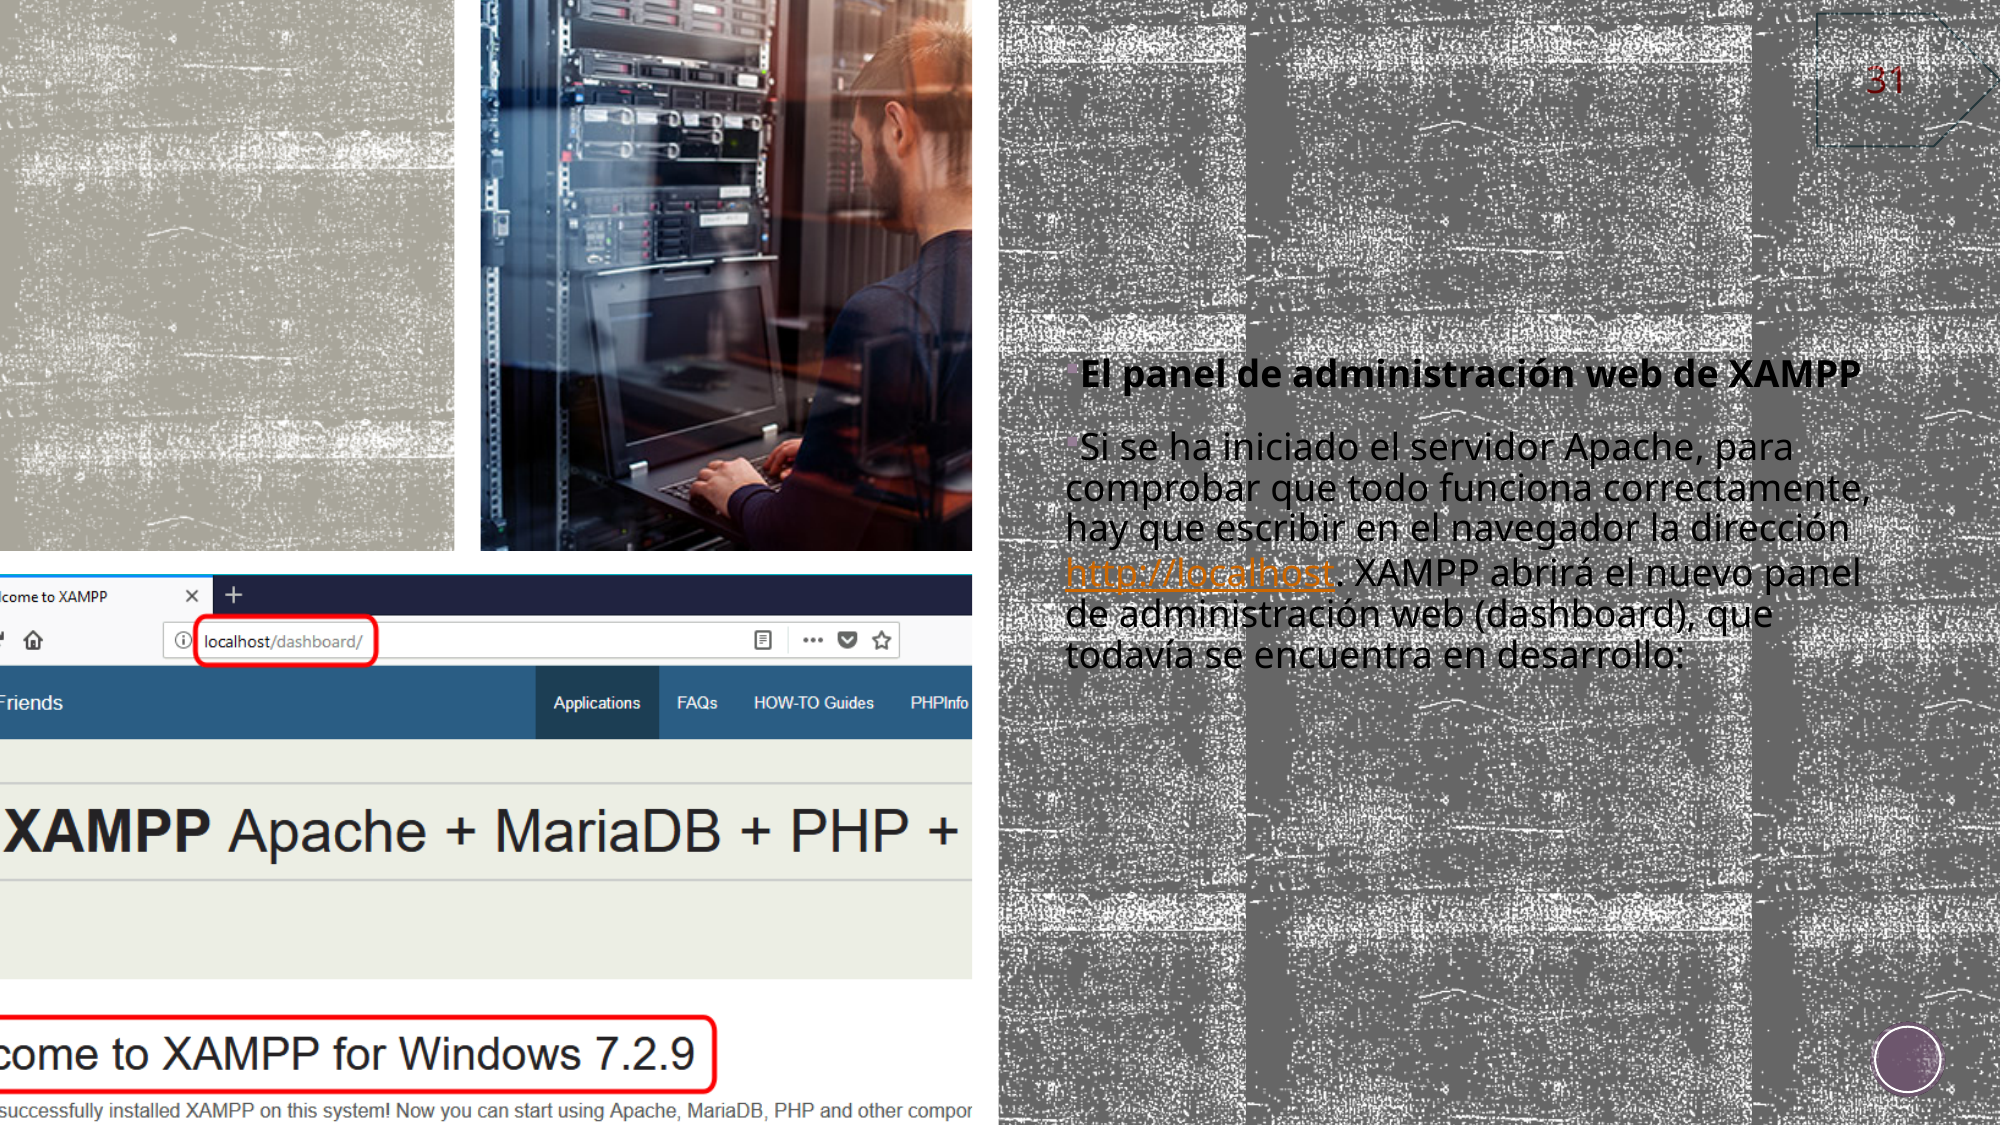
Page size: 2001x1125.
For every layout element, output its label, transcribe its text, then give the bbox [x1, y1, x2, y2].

text_box [0, 0, 455, 551]
text_box El panel de administración web de XAMPP Si se ha iniciado el servidor Apache, para comprobar que todo funciona correctamente, hay que escribir en el navegador la dirección http://localhost. XAMPP abrirá el nuevo panel de administración web (dashboard), que todavía se encuentra en desarrollo: [1050, 347, 1920, 1013]
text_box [1872, 1024, 1944, 1096]
text_box [997, 0, 2000, 1125]
picture [480, 0, 973, 551]
picture [0, 574, 973, 1125]
